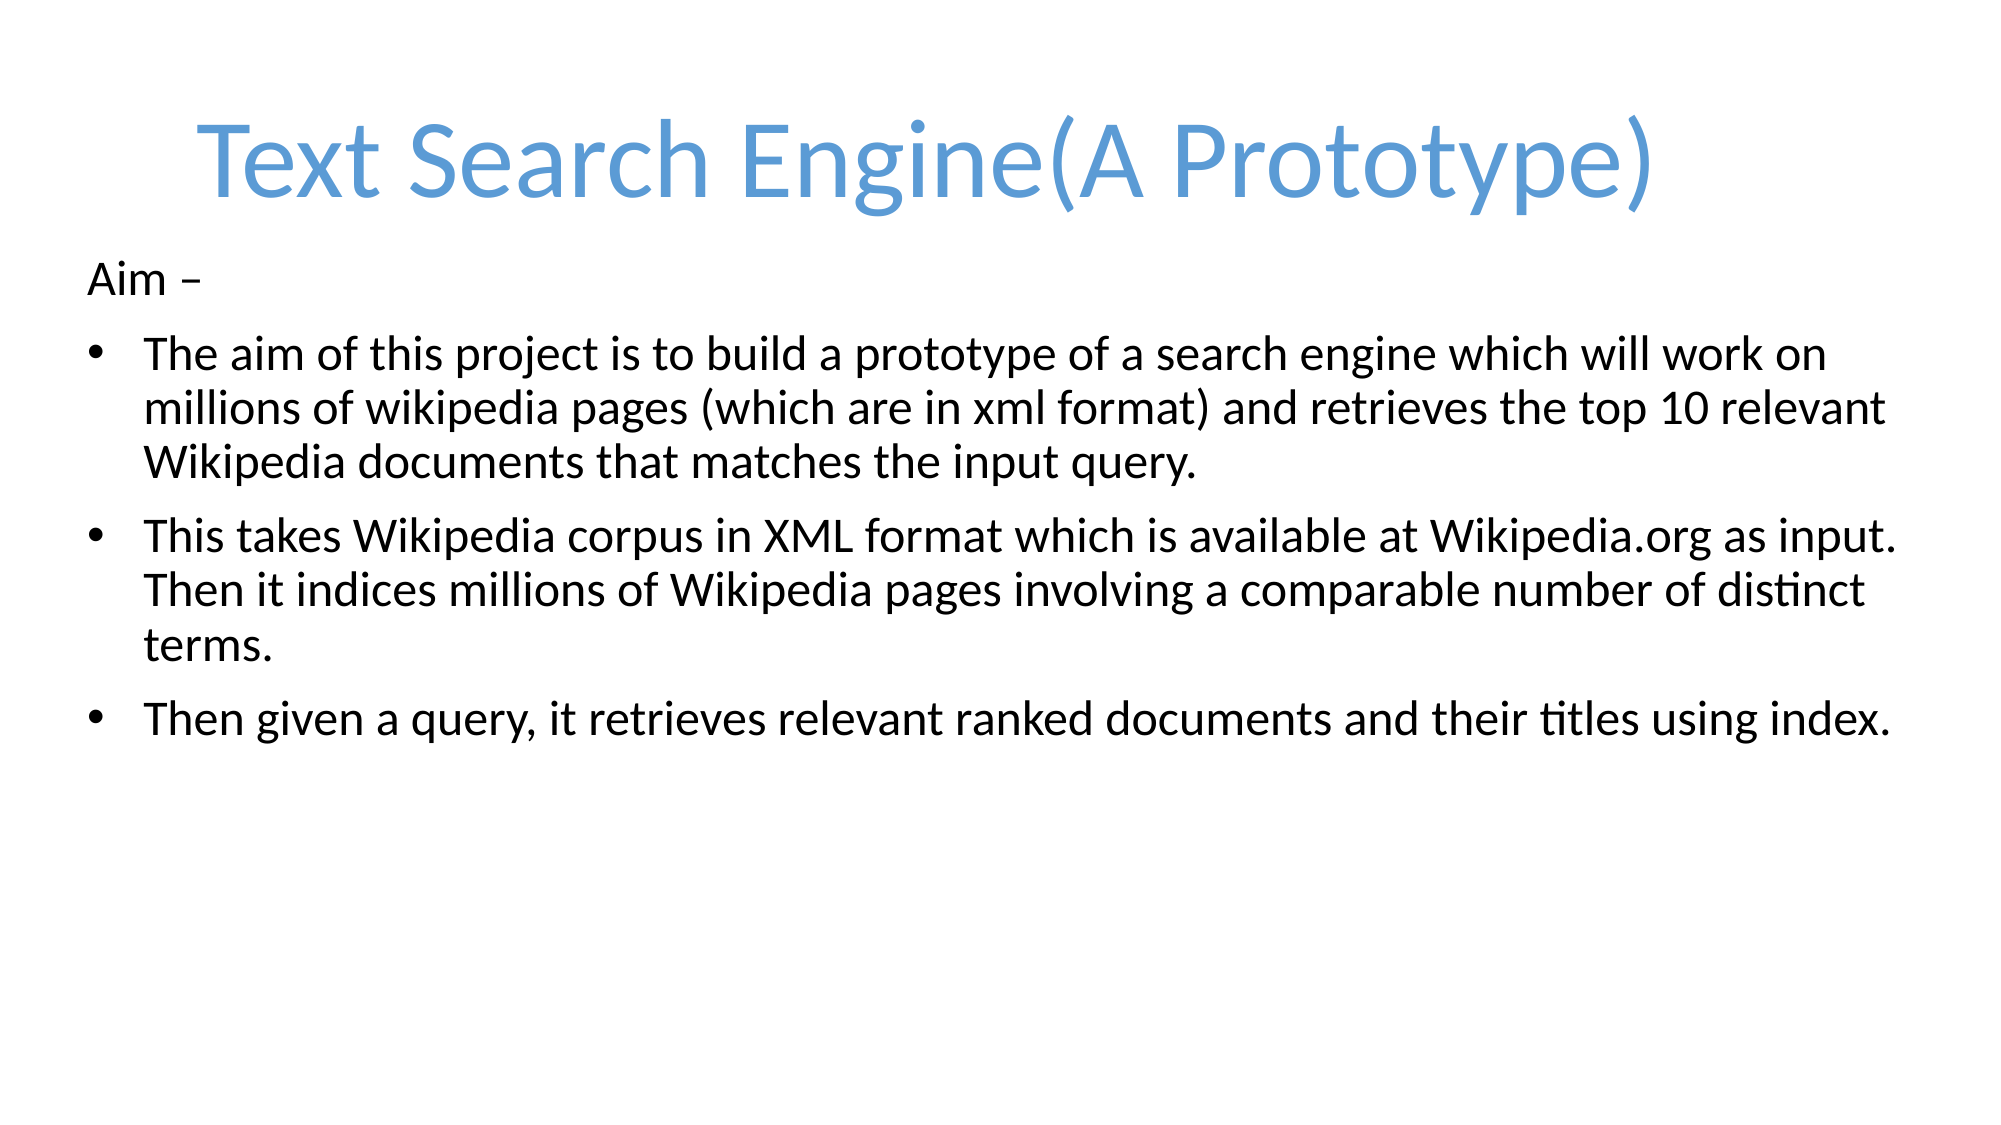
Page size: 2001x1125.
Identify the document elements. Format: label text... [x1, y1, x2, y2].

text_box Text Search Engine(A Prototype) [181, 77, 1675, 228]
subtitle Aim – The aim of this project is to build a prototype of a search engine which will work on millions of wikipedia pages (which are in xml format) and retrieves the top 10 relevant Wikipedia documents that matches the input query. This takes Wikipedia corpus in XML format which is available at Wikipedia.org as input. Then it indices millions of Wikipedia pages involving a comparable number of distinct terms. Then given a query, it retrieves relevant ranked documents and their titles using index. [72, 244, 1936, 973]
